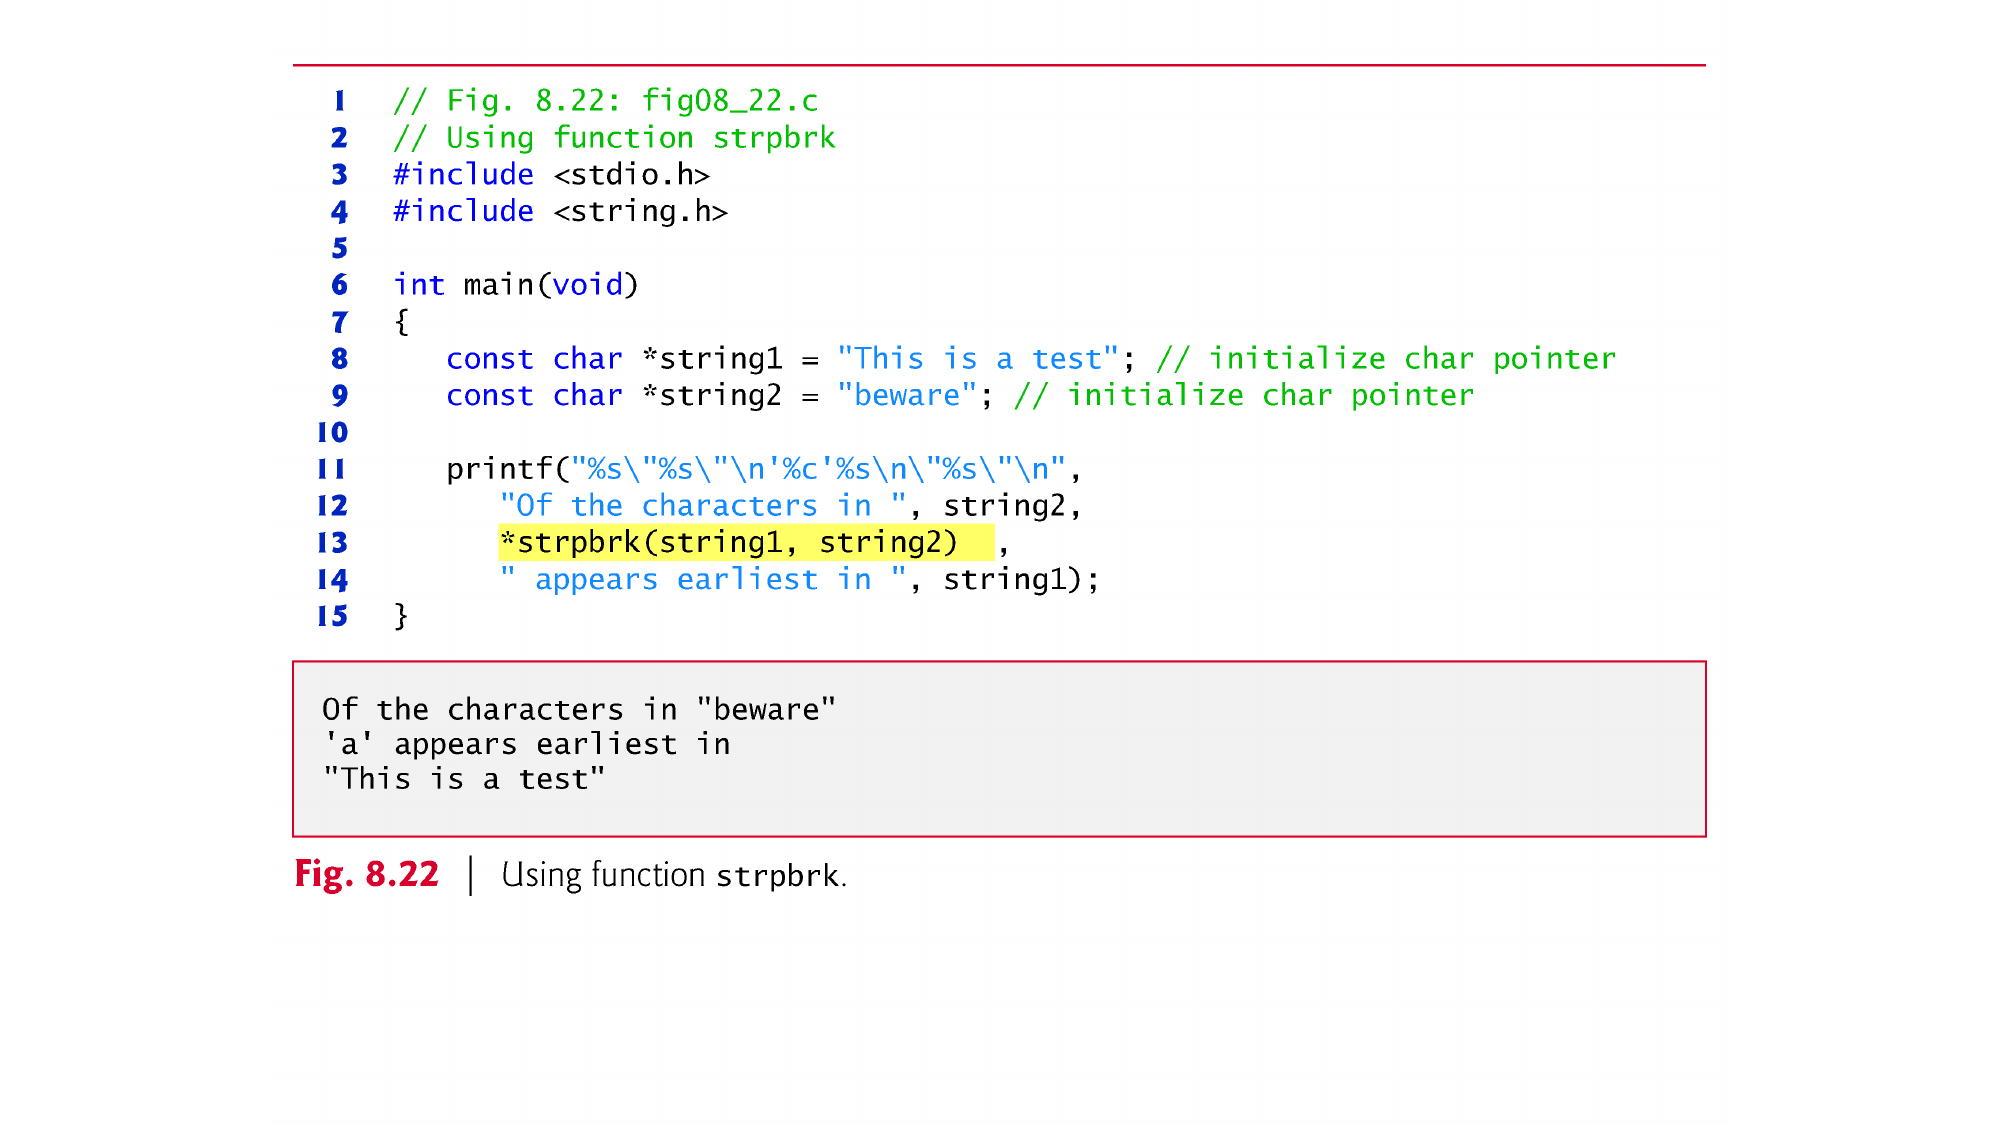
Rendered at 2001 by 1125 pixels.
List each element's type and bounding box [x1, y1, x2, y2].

picture [271, 0, 1728, 1125]
